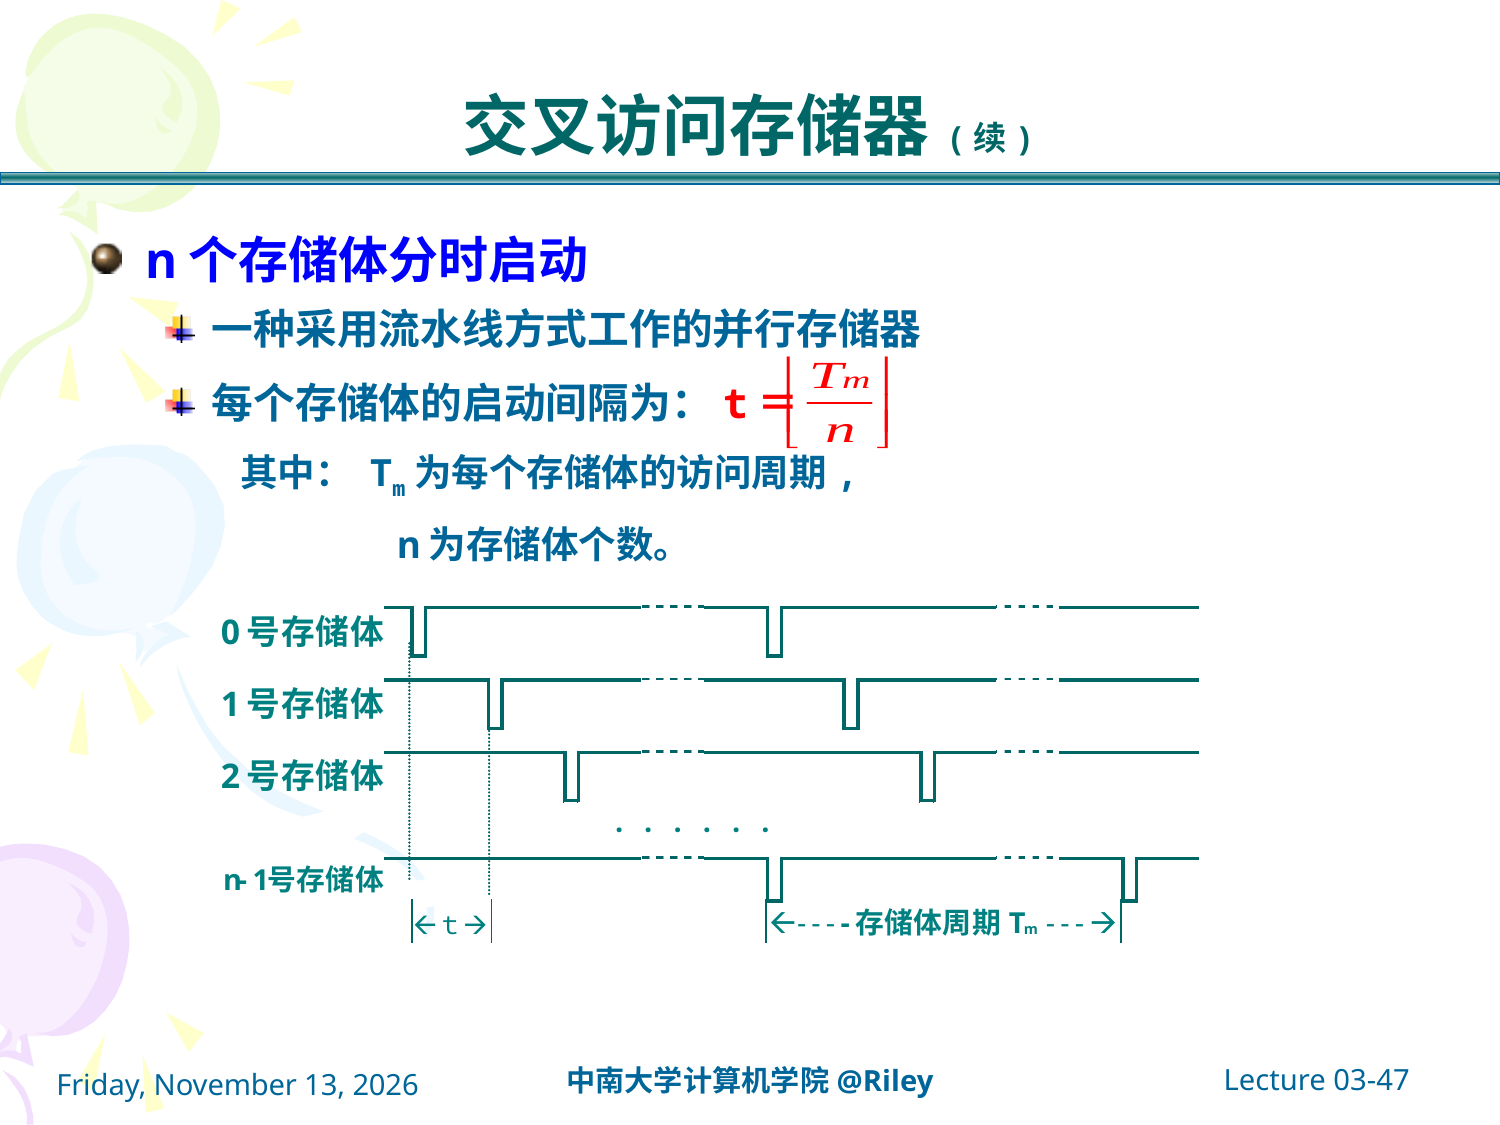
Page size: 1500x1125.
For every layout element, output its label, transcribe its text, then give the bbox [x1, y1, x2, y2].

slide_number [41, 1058, 513, 1106]
footer 中南大学计算机学院@Riley [512, 1054, 714, 1125]
list n个存储体分时启动 一种采用流水线方式工作的并行存储器 每个存储体的启动间隔为：t＝ 其中： Tm为每个存储体的访问周期, n为存储体个数。 [75, 202, 1425, 1047]
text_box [773, 349, 905, 456]
slide_number Lecture 03-47 [714, 1053, 1425, 1125]
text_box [182, 586, 1222, 946]
picture [165, 313, 195, 343]
picture [90, 242, 122, 274]
picture [165, 386, 195, 416]
title 交叉访问存储器(续) [72, 78, 1425, 173]
